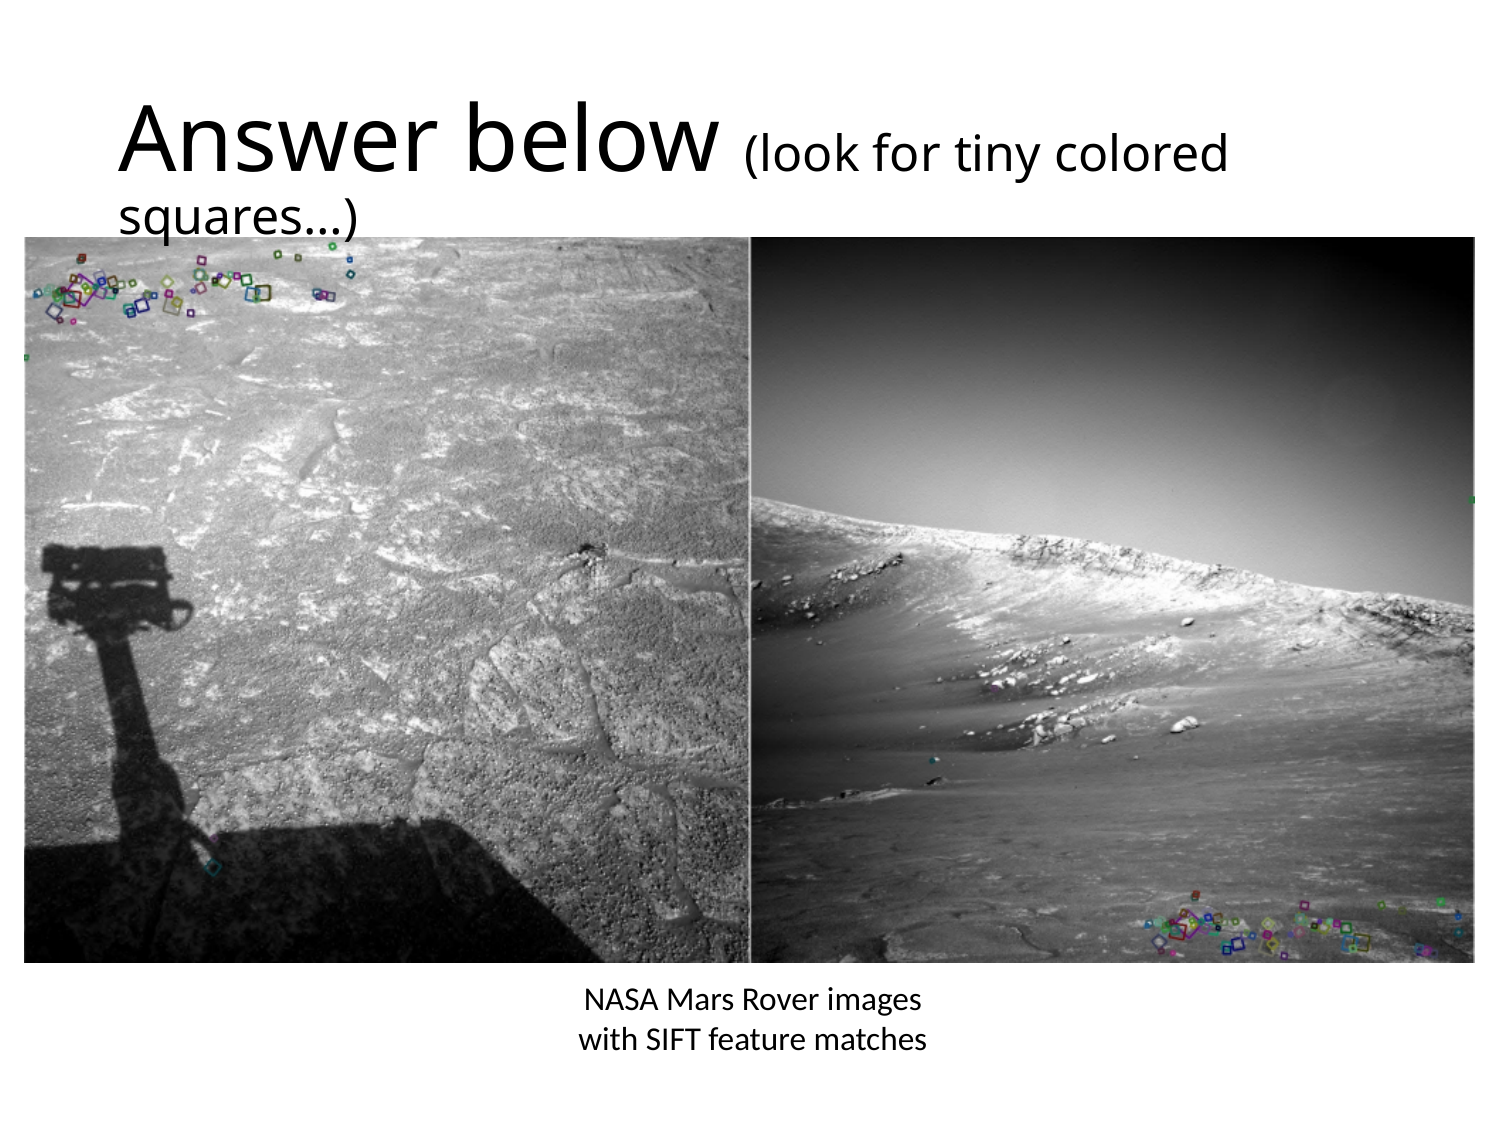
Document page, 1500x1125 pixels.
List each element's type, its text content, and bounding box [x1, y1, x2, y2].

picture [24, 237, 1475, 963]
title Answer below (look for tiny colored squares…) [103, 59, 1397, 237]
text_box NASA Mars Rover images with SIFT feature matches [456, 969, 1050, 1064]
